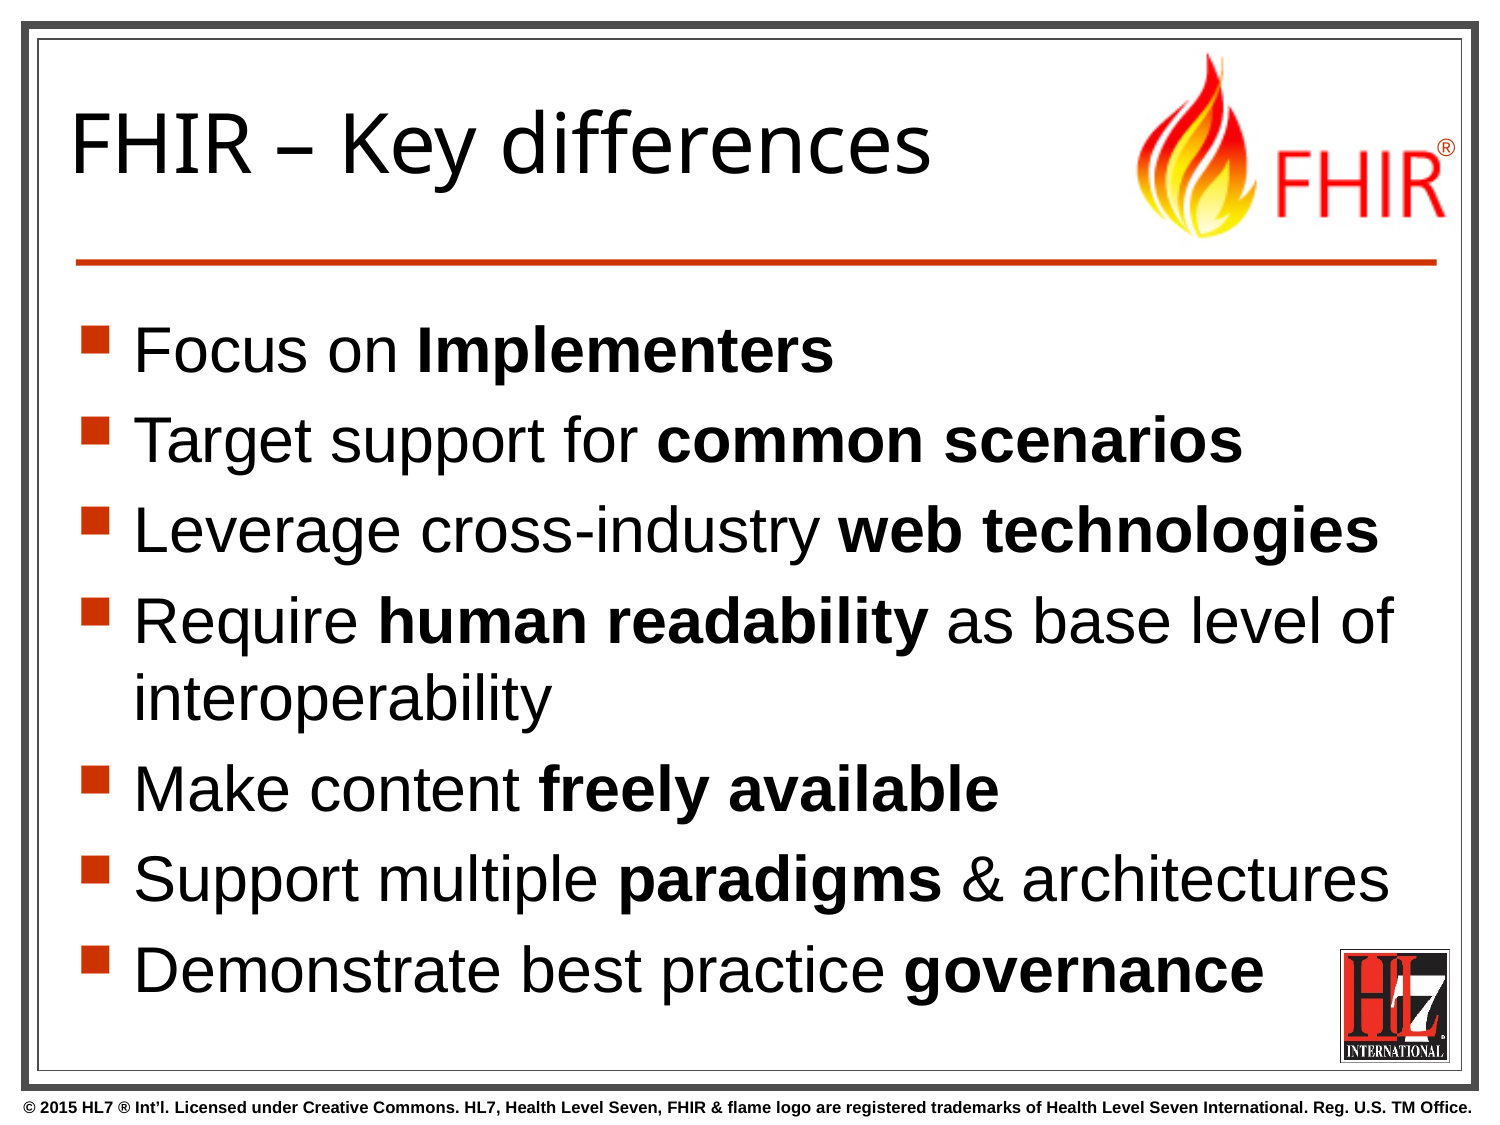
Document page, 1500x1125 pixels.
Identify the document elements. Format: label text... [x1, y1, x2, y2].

list Focus on Implementers Target support for common scenarios Leverage cross-industry web technologies Require human readability as base level of interoperability Make content freely available Support multiple paradigms & architectures Demonstrate best practice governance [62, 299, 1438, 1059]
title FHIR – Key differences [53, 54, 1128, 244]
picture [1340, 949, 1450, 1063]
picture [1124, 42, 1458, 249]
